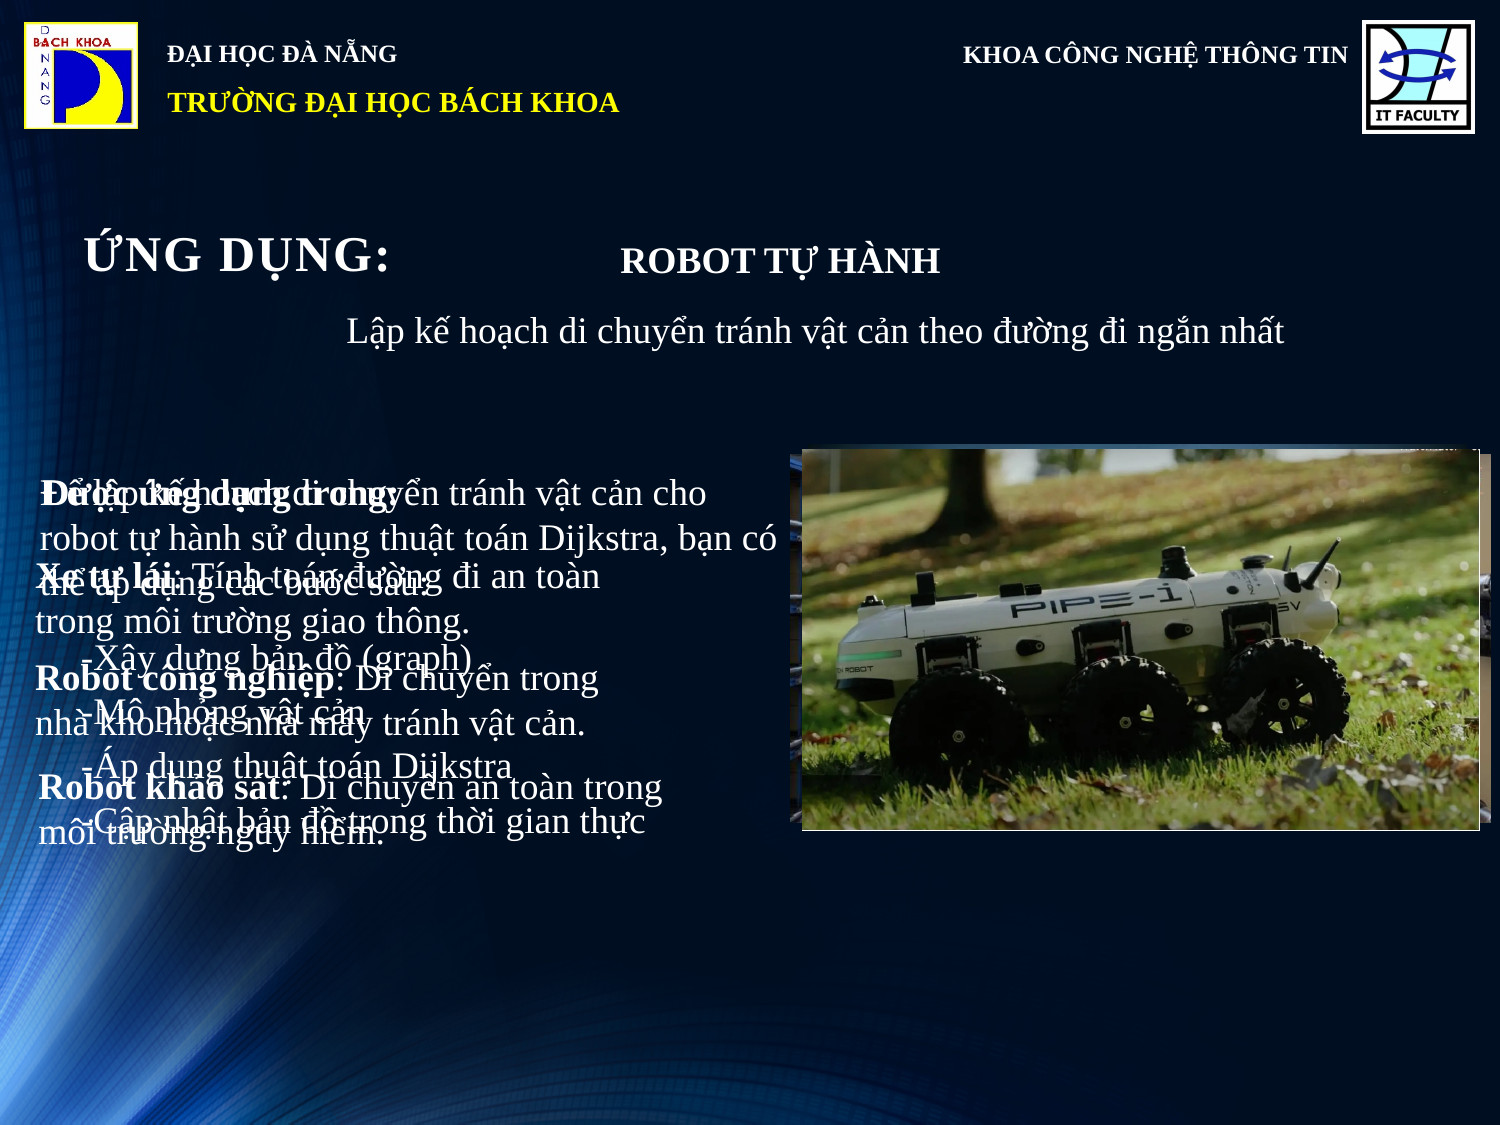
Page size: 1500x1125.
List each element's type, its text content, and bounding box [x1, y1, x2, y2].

text_box ỨNG DỤNG: [68, 189, 1150, 290]
text_box Robot công nghiệp: Di chuyển trong nhà kho hoặc nhà máy tránh vật cản. [20, 645, 659, 750]
text_box Xe tự lái: Tính toán đường đi an toàn trong môi trường giao thông. [20, 543, 688, 649]
text_box Được ứng dụng trong: [27, 460, 415, 521]
text_box ROBOT TỰ HÀNH [605, 228, 956, 289]
text_box Lập kế hoạch di chuyển tránh vật cản theo đường đi ngắn nhất [331, 298, 1470, 359]
text_box -Xây dựng bản đồ (graph) -Mô phỏng vật cản -Áp dụng thuật toán Dijkstra -Cập nhật bản đồ trong thời gian thực [66, 649, 662, 754]
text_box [24, 20, 1475, 134]
text_box Để lập kế hoạch di chuyển tránh vật cản cho robot tự hành sử dụng thuật toán Dijkstra, bạn có thể áp dụng các bước sau: [24, 460, 790, 611]
text_box Robot khảo sát: Di chuyển an toàn trong môi trường nguy hiểm. [23, 754, 724, 859]
picture [0, 0, 1500, 1125]
